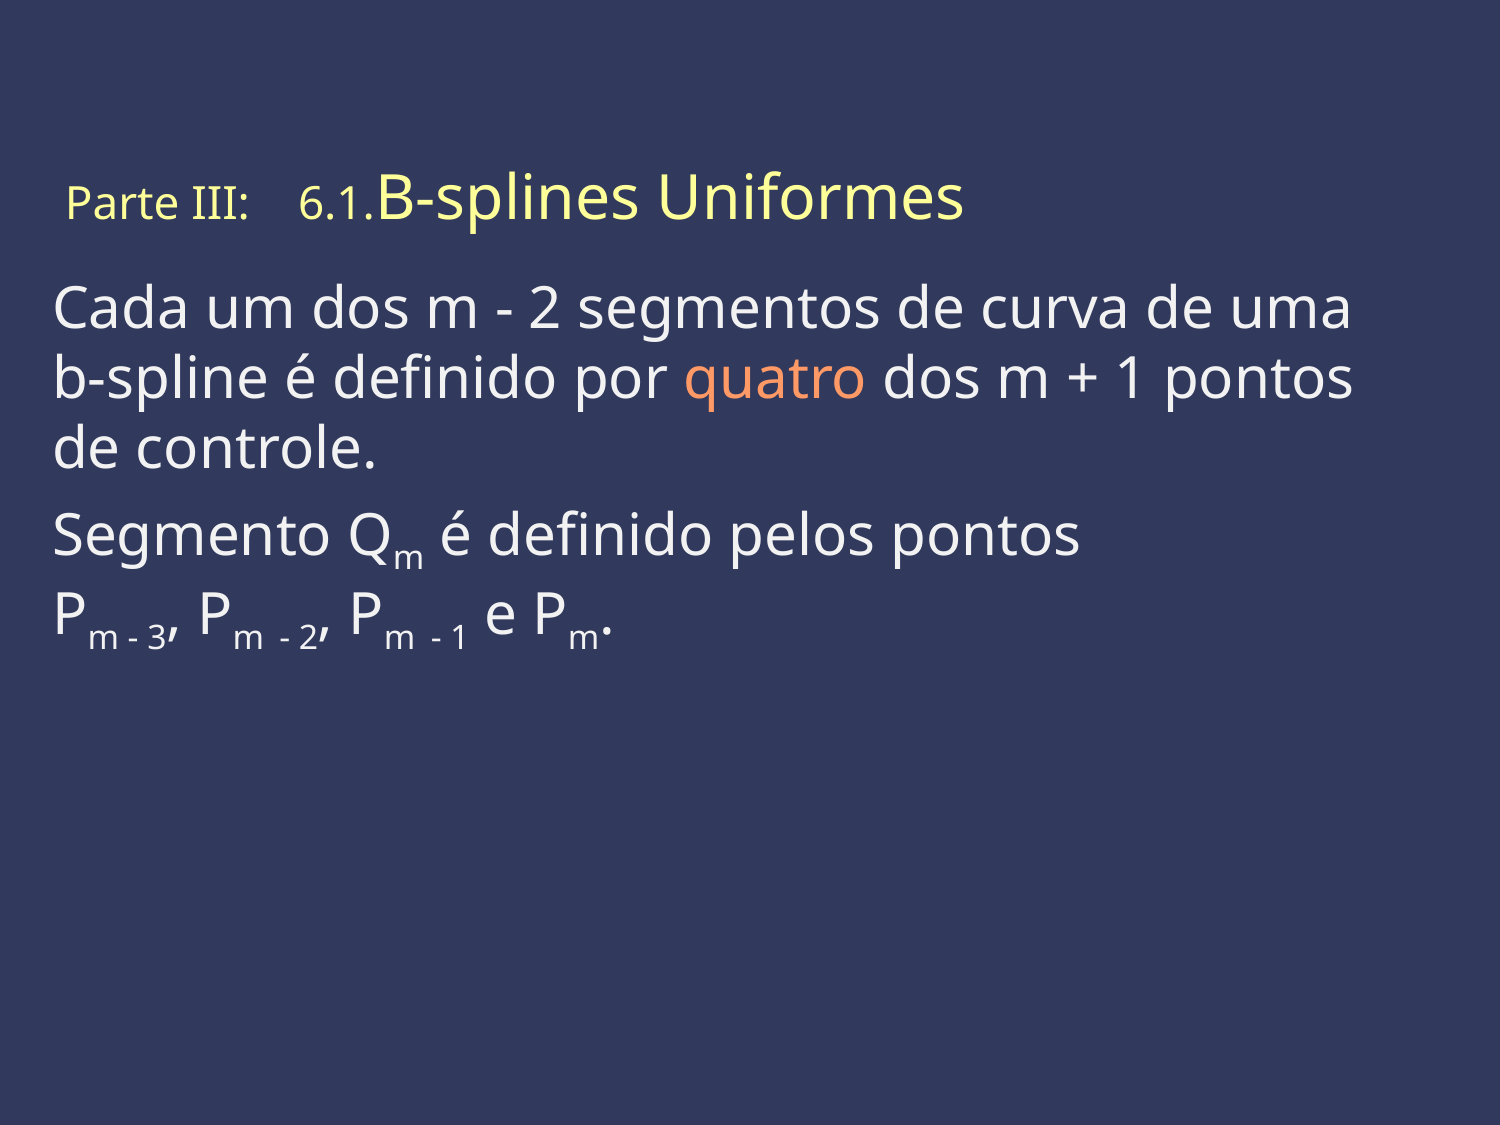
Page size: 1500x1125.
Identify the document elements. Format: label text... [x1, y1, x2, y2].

text_box Parte III: 6.1.B-splines Uniformes [50, 149, 1450, 250]
list Cada um dos m - 2 segmentos de curva de uma b-spline é definido por quatro dos m + 1 pontos de controle. Segmento Qm é definido pelos pontos Pm - 3, Pm - 2, Pm - 1 e Pm. [37, 262, 1438, 1038]
